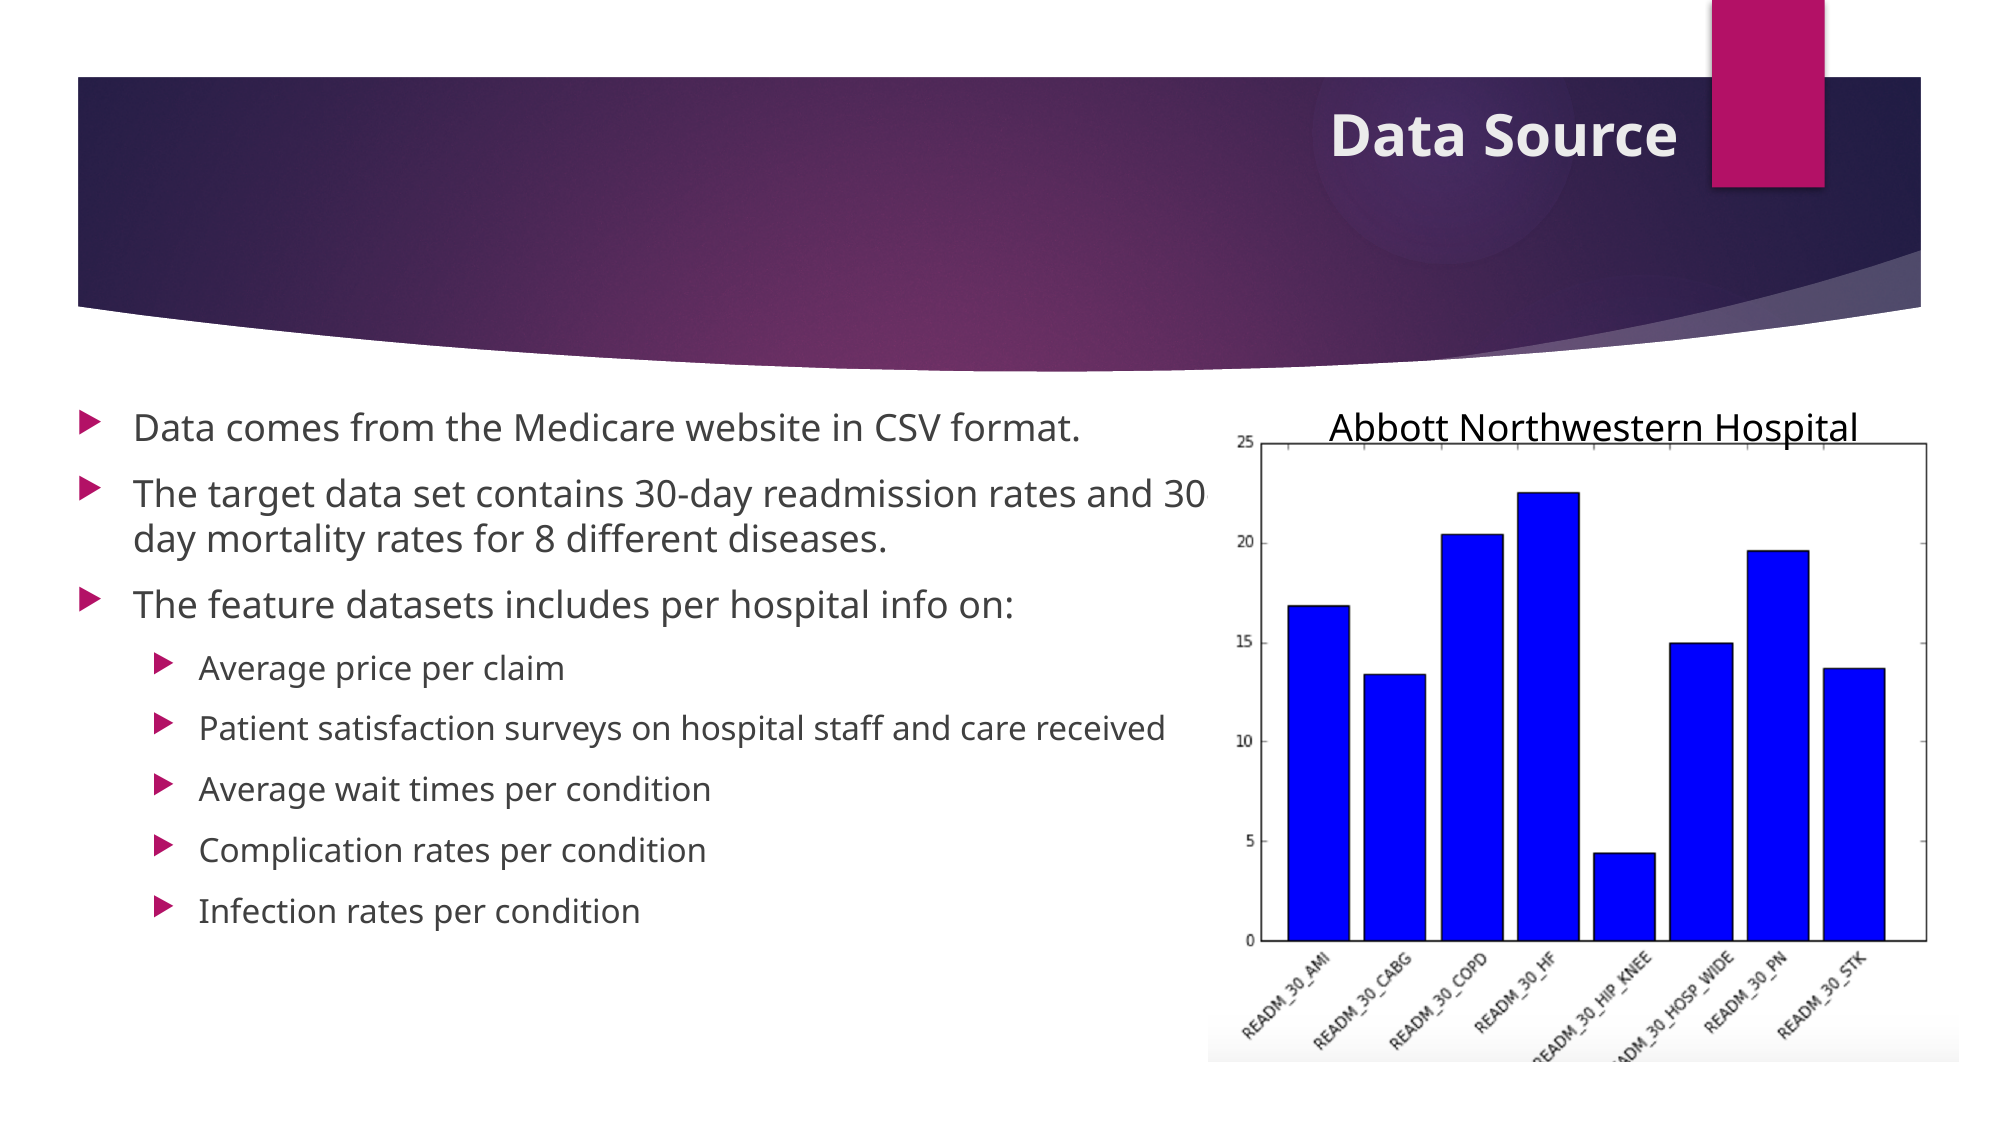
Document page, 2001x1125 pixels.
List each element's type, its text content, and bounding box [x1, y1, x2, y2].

list Data comes from the Medicare website in CSV format. The target data set contains 30-day readmission rates and 30-day mortality rates for 8 different diseases. The feature datasets includes per hospital info on: Average price per claim Patient satisfaction surveys on hospital staff and care received Average wait times per condition Complication rates per condition Infection rates per condition [61, 396, 1255, 958]
picture [1208, 426, 1959, 1063]
title Data Source [1314, 75, 1791, 191]
text_box Abbott Northwestern Hospital [1314, 396, 1938, 425]
